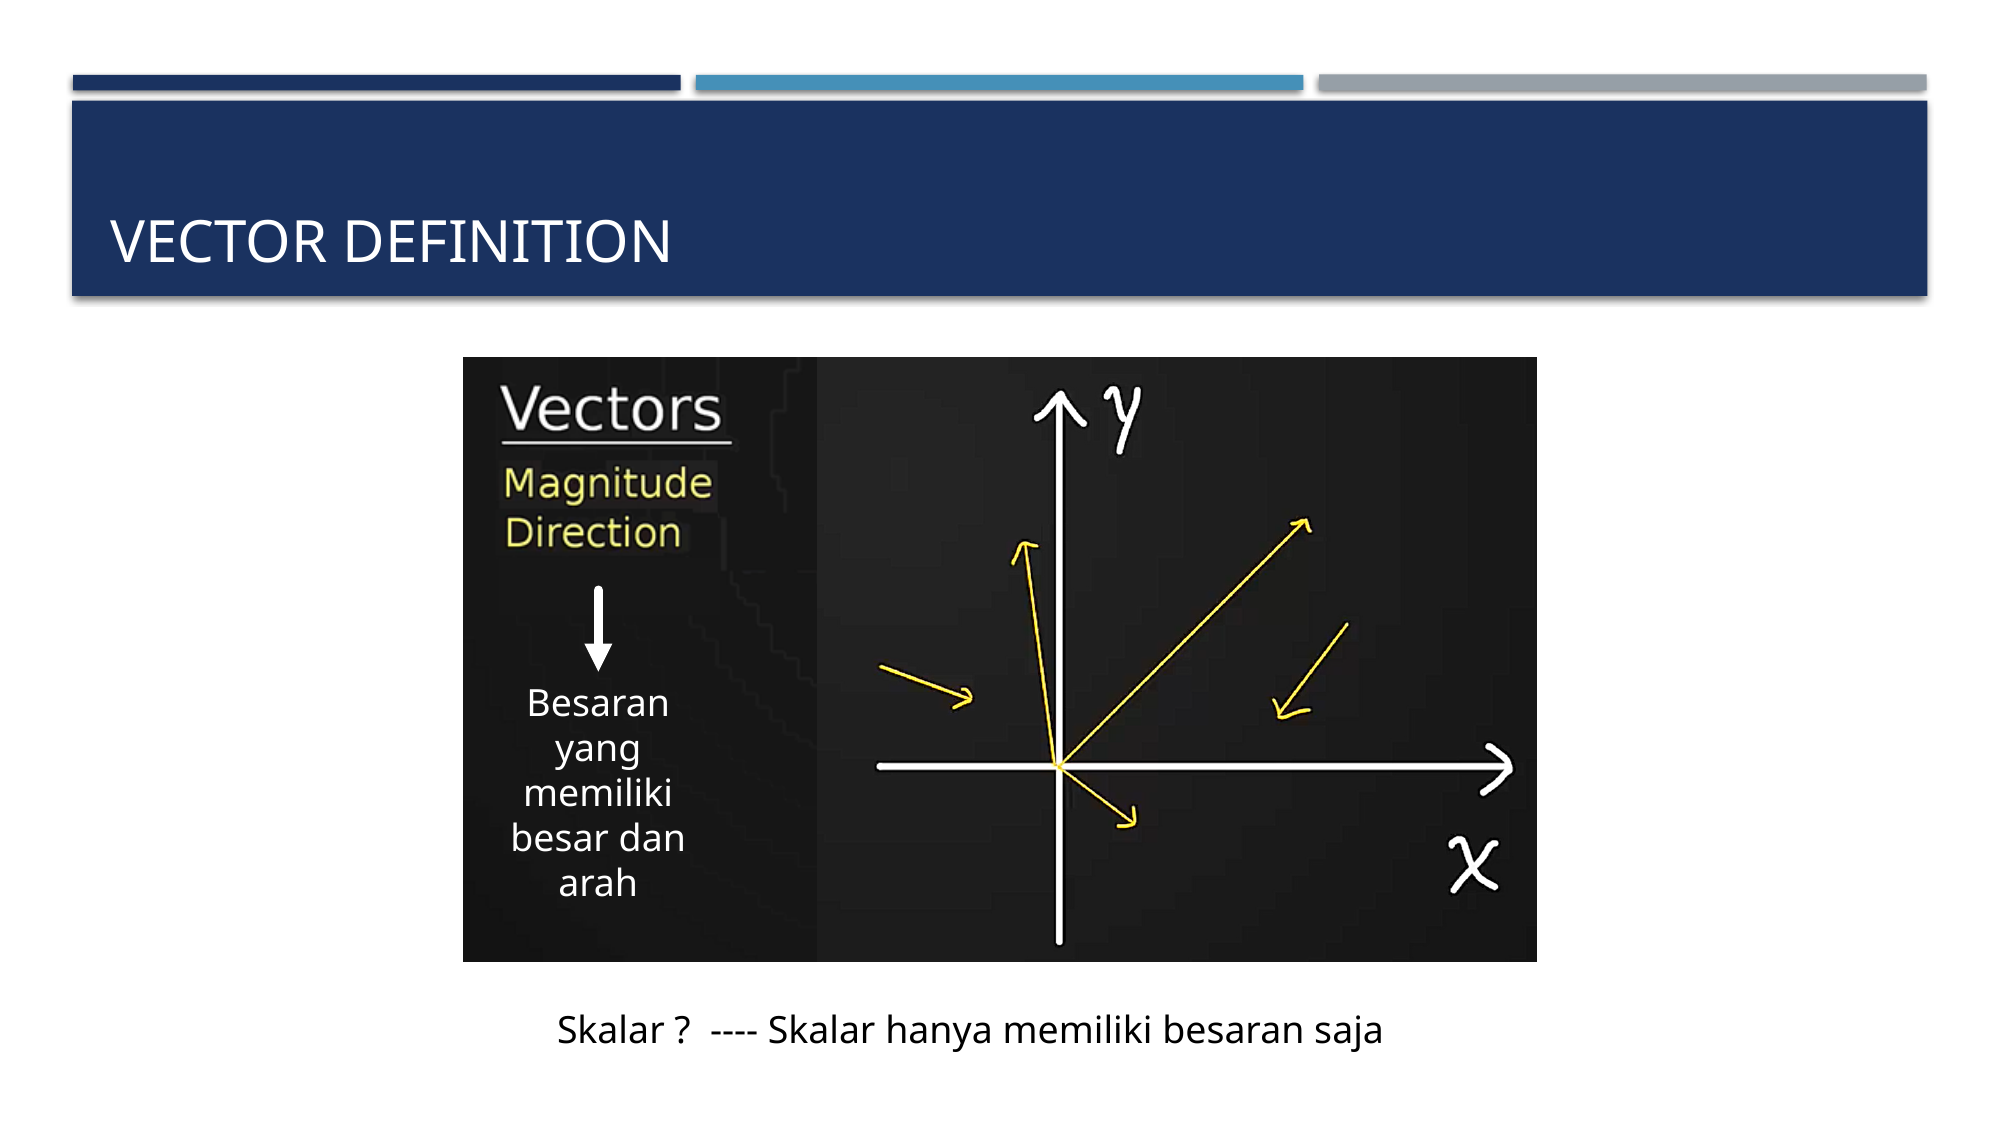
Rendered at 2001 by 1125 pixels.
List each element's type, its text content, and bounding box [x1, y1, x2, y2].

picture [817, 357, 1537, 962]
title VECTOR DEFINITION [95, 115, 1905, 282]
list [462, 357, 814, 962]
text_box Skalar ? ---- Skalar hanya memiliki besaran saja [542, 998, 1400, 1059]
